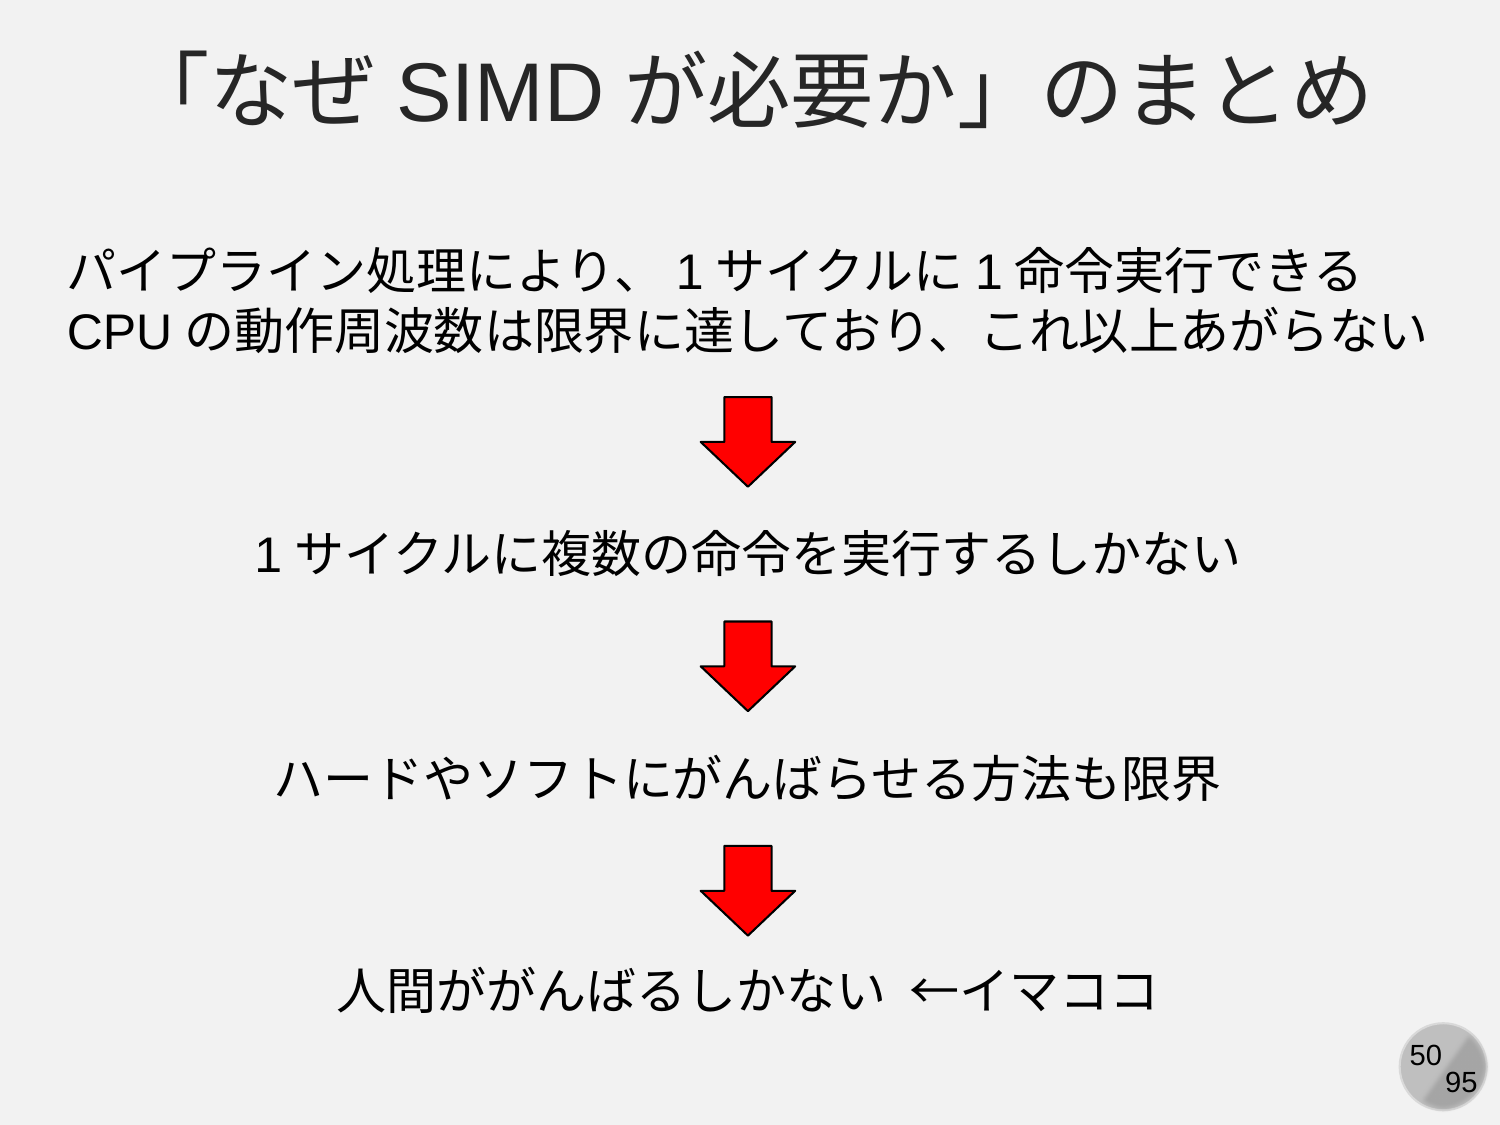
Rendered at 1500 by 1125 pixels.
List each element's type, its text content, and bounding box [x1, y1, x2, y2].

text_box パイプライン処理により、1サイクルに1命令実行できる CPUの動作周波数は限界に達しており、これ以上あがらない [52, 231, 1444, 367]
text_box [699, 396, 797, 488]
list 「なぜSIMDが必要か」のまとめ [0, 31, 1500, 155]
text_box ハードやソフトにがんばらせる方法も限界 [259, 739, 1237, 815]
text_box [699, 620, 797, 712]
text_box [699, 844, 797, 937]
text_box 人間ががんばるしかない ←イマココ [321, 952, 1175, 1027]
text_box 1サイクルに複数の命令を実行するしかない [239, 515, 1257, 590]
